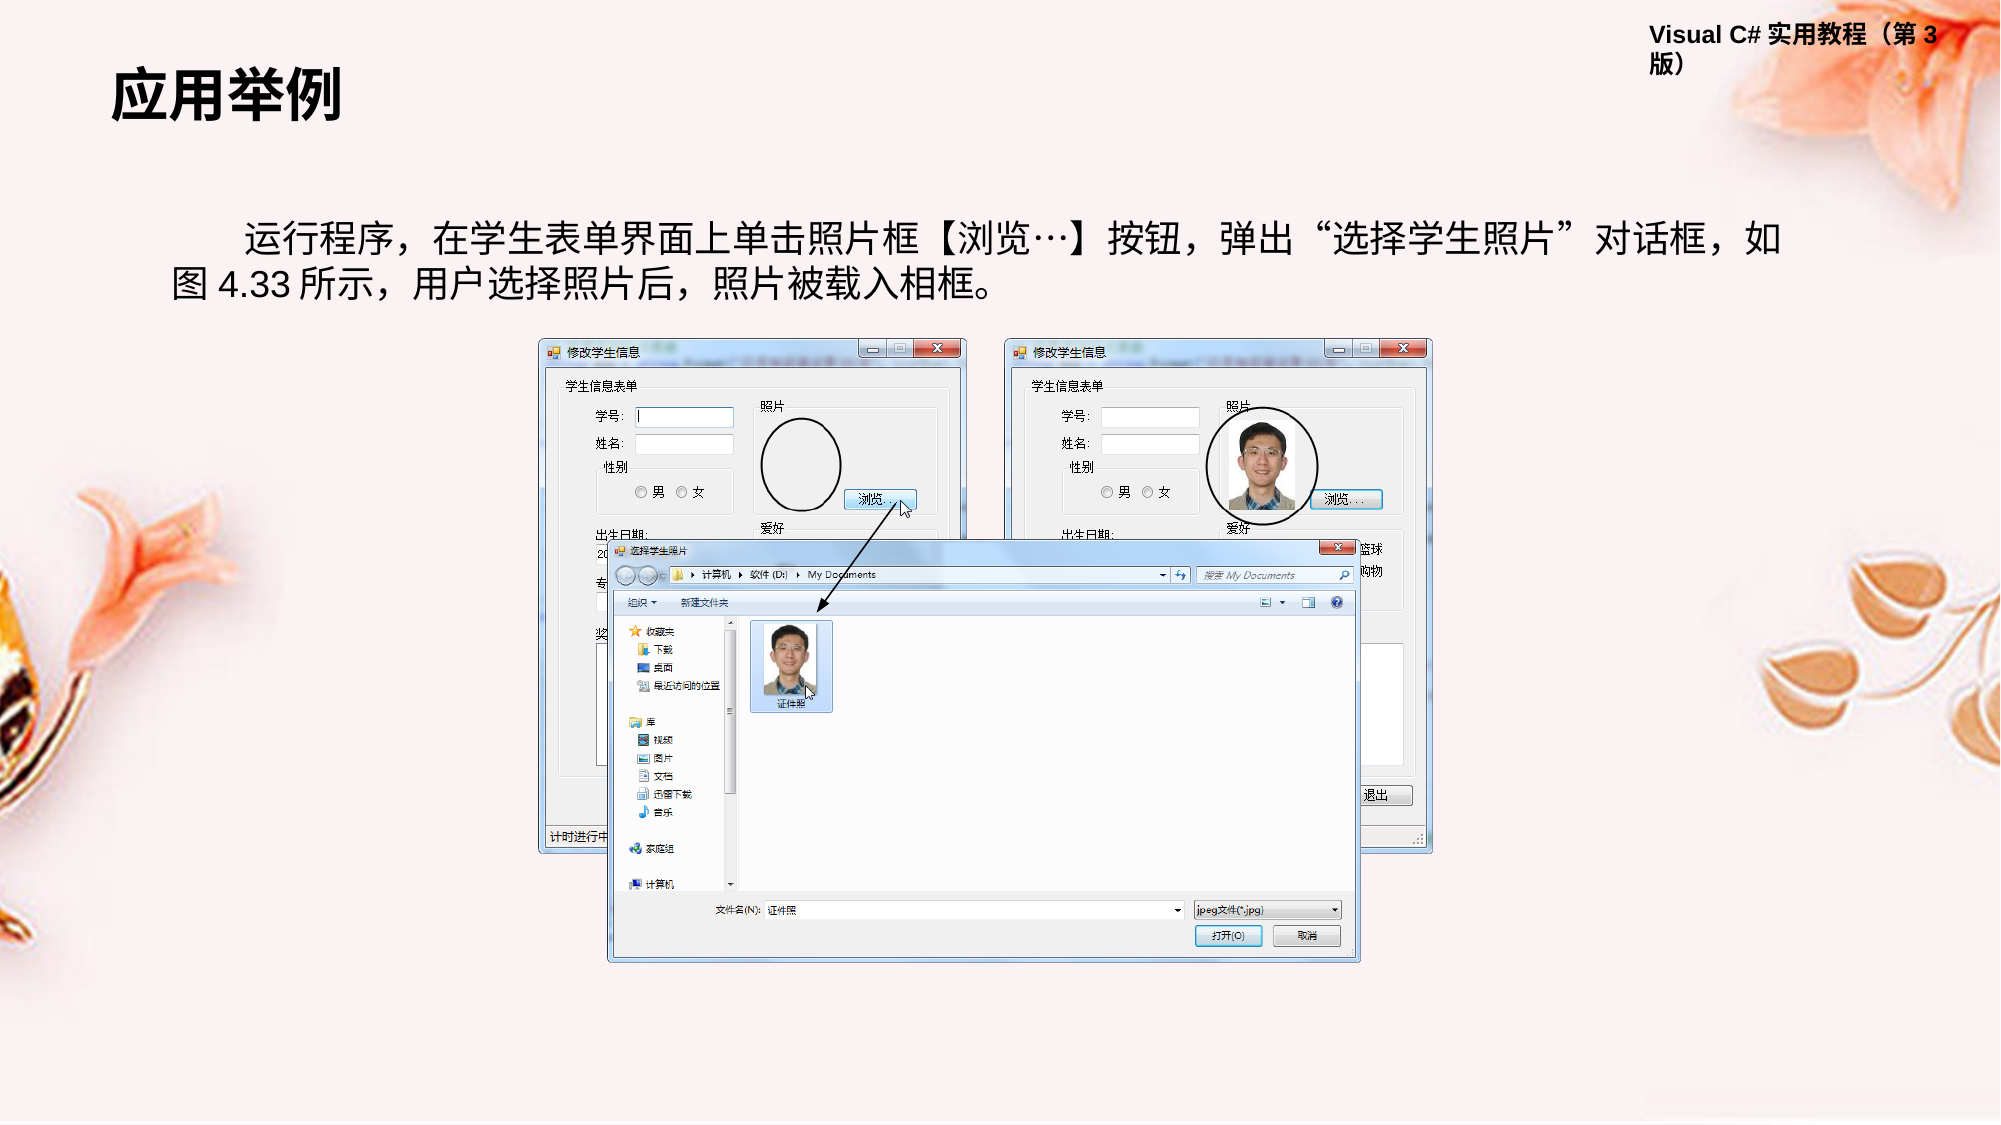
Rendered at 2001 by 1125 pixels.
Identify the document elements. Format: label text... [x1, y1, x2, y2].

text_box 运行程序，在学生表单界面上单击照片框【浏览…】按钮，弹出“选择学生照片”对话框，如图4.33所示，用户选择照片后，照片被载入相框。 [156, 207, 1814, 313]
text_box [535, 336, 1436, 966]
text_box 应用举例 [96, 58, 1047, 136]
picture [0, 0, 2001, 1125]
